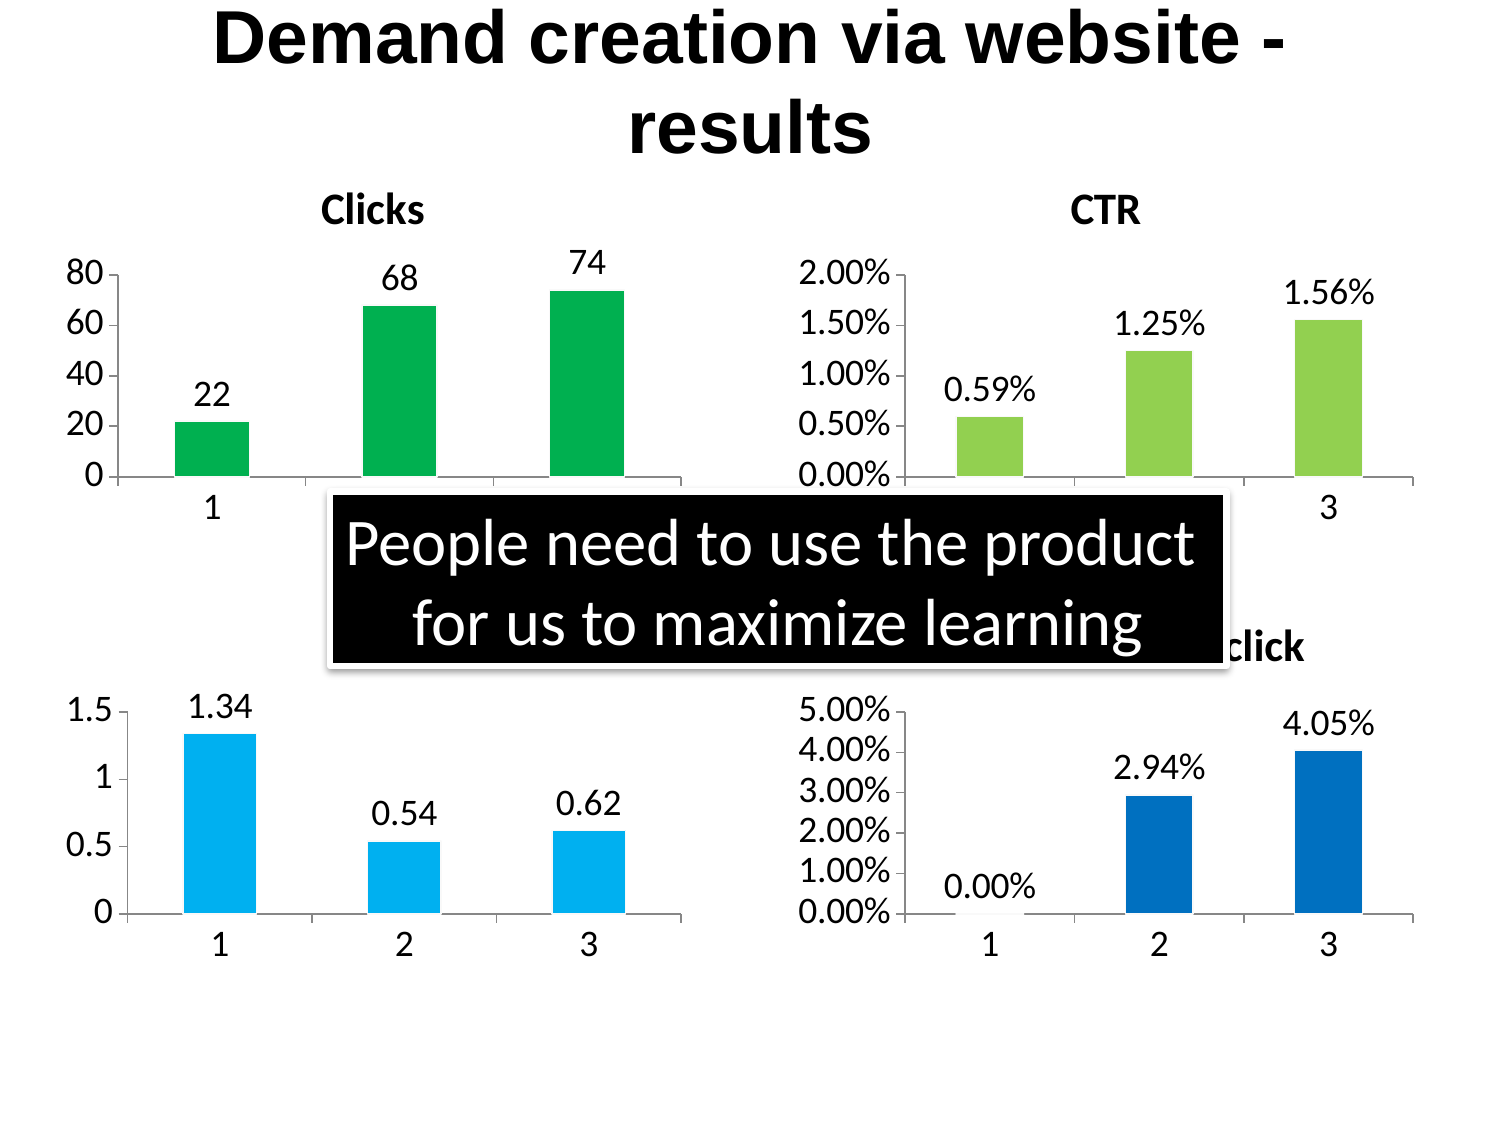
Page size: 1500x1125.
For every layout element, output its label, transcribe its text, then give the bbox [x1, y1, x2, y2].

title Demand creation via website - results [74, 24, 1426, 133]
chart [52, 597, 694, 974]
chart [785, 160, 1427, 537]
text_box People need to use the product for us to maximize learning [327, 488, 1230, 669]
chart [52, 160, 694, 537]
chart [785, 597, 1427, 974]
